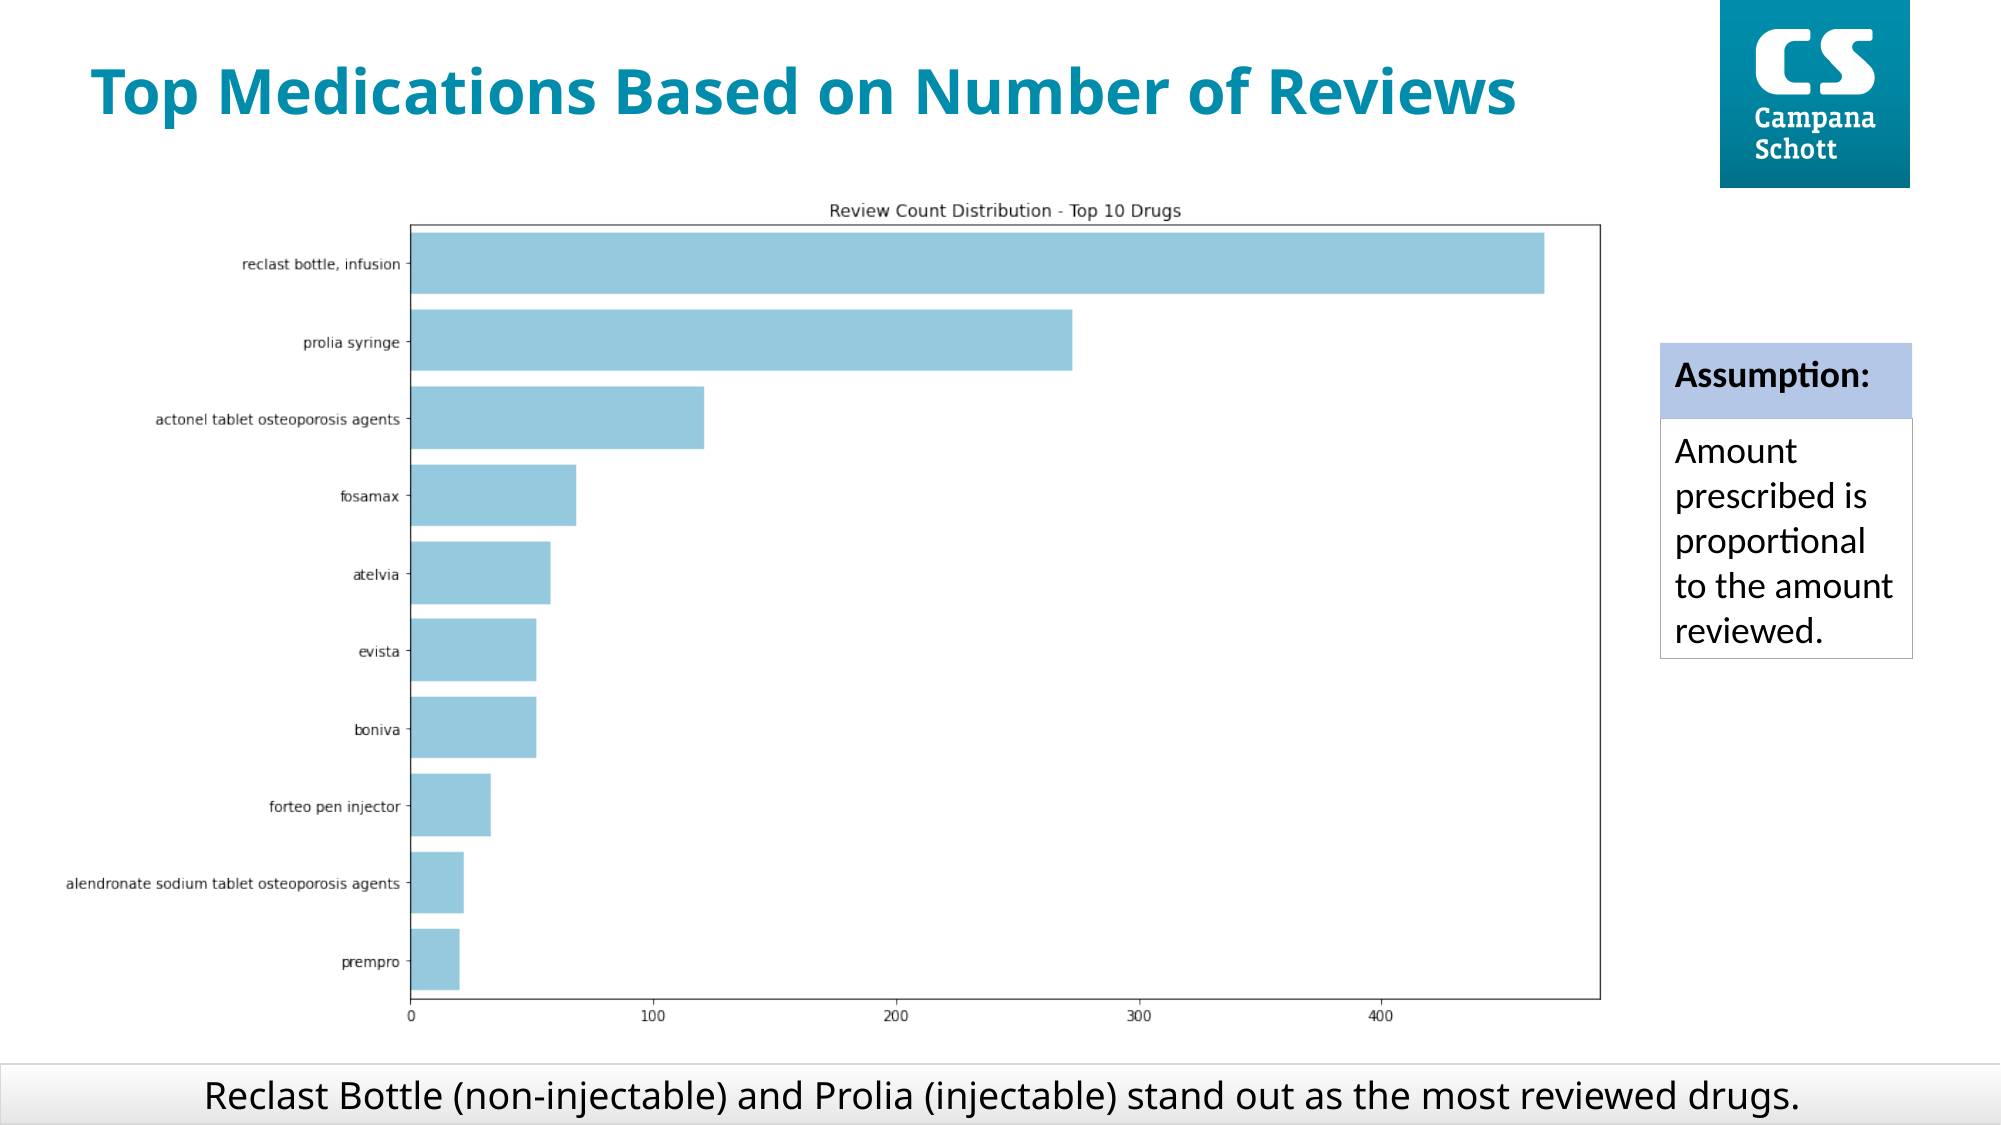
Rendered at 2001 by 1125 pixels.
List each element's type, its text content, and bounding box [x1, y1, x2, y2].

picture [55, 193, 1610, 1033]
title Top Medications Based on Number of Reviews [90, 51, 1666, 238]
text_box Assumption: [1660, 342, 1913, 419]
text_box Reclast Bottle (non-injectable) and Prolia (injectable) stand out as the most reviewed drugs. [0, 1064, 2000, 1125]
text_box 8 [1858, 1056, 1933, 1064]
picture [1720, 0, 1910, 188]
text_box Amount prescribed is proportional to the amount reviewed. [1660, 419, 1913, 659]
